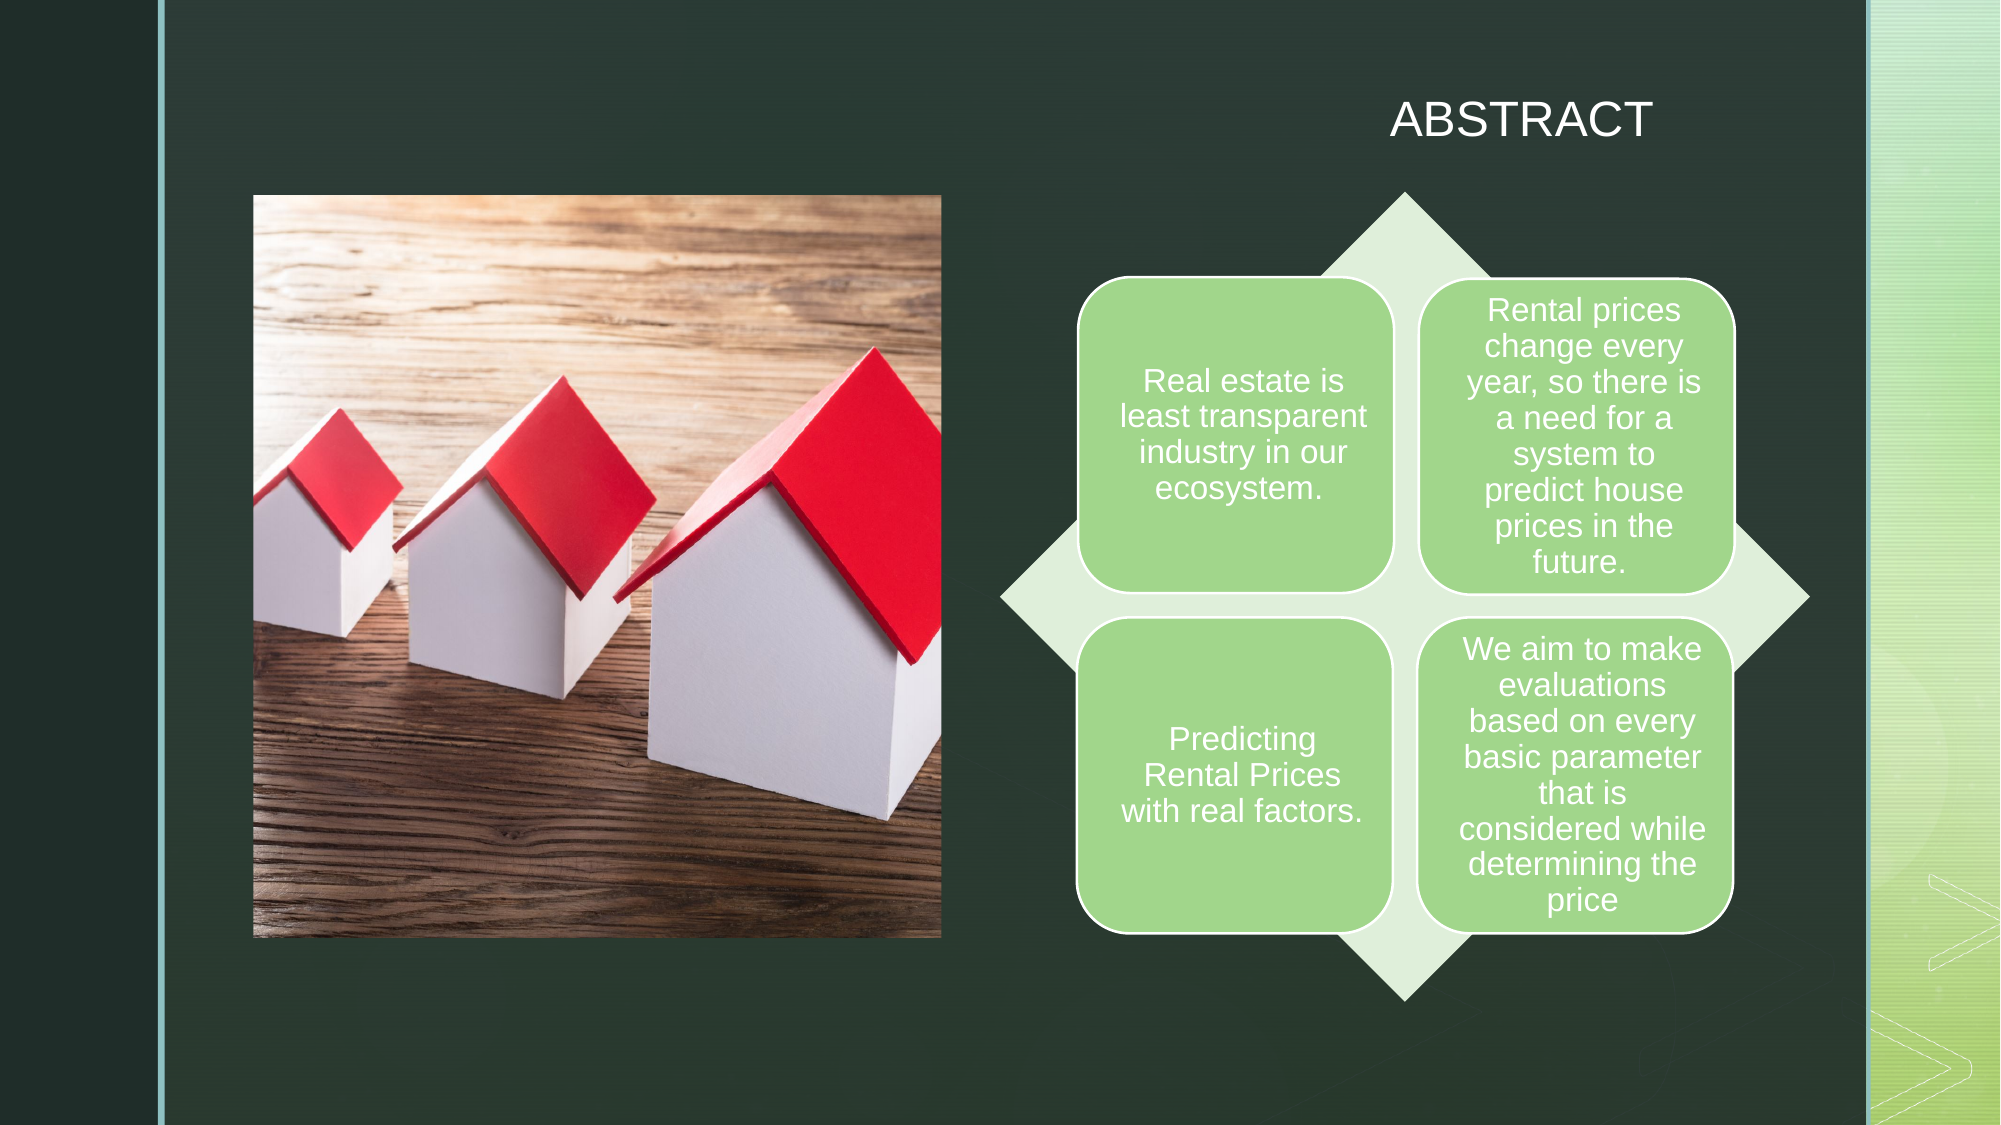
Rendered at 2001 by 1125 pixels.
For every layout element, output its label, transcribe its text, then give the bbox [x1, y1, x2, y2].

title ABSTRACT [1094, 50, 1686, 156]
picture [253, 194, 942, 938]
picture [1871, 0, 2001, 1125]
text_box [999, 191, 1811, 1020]
